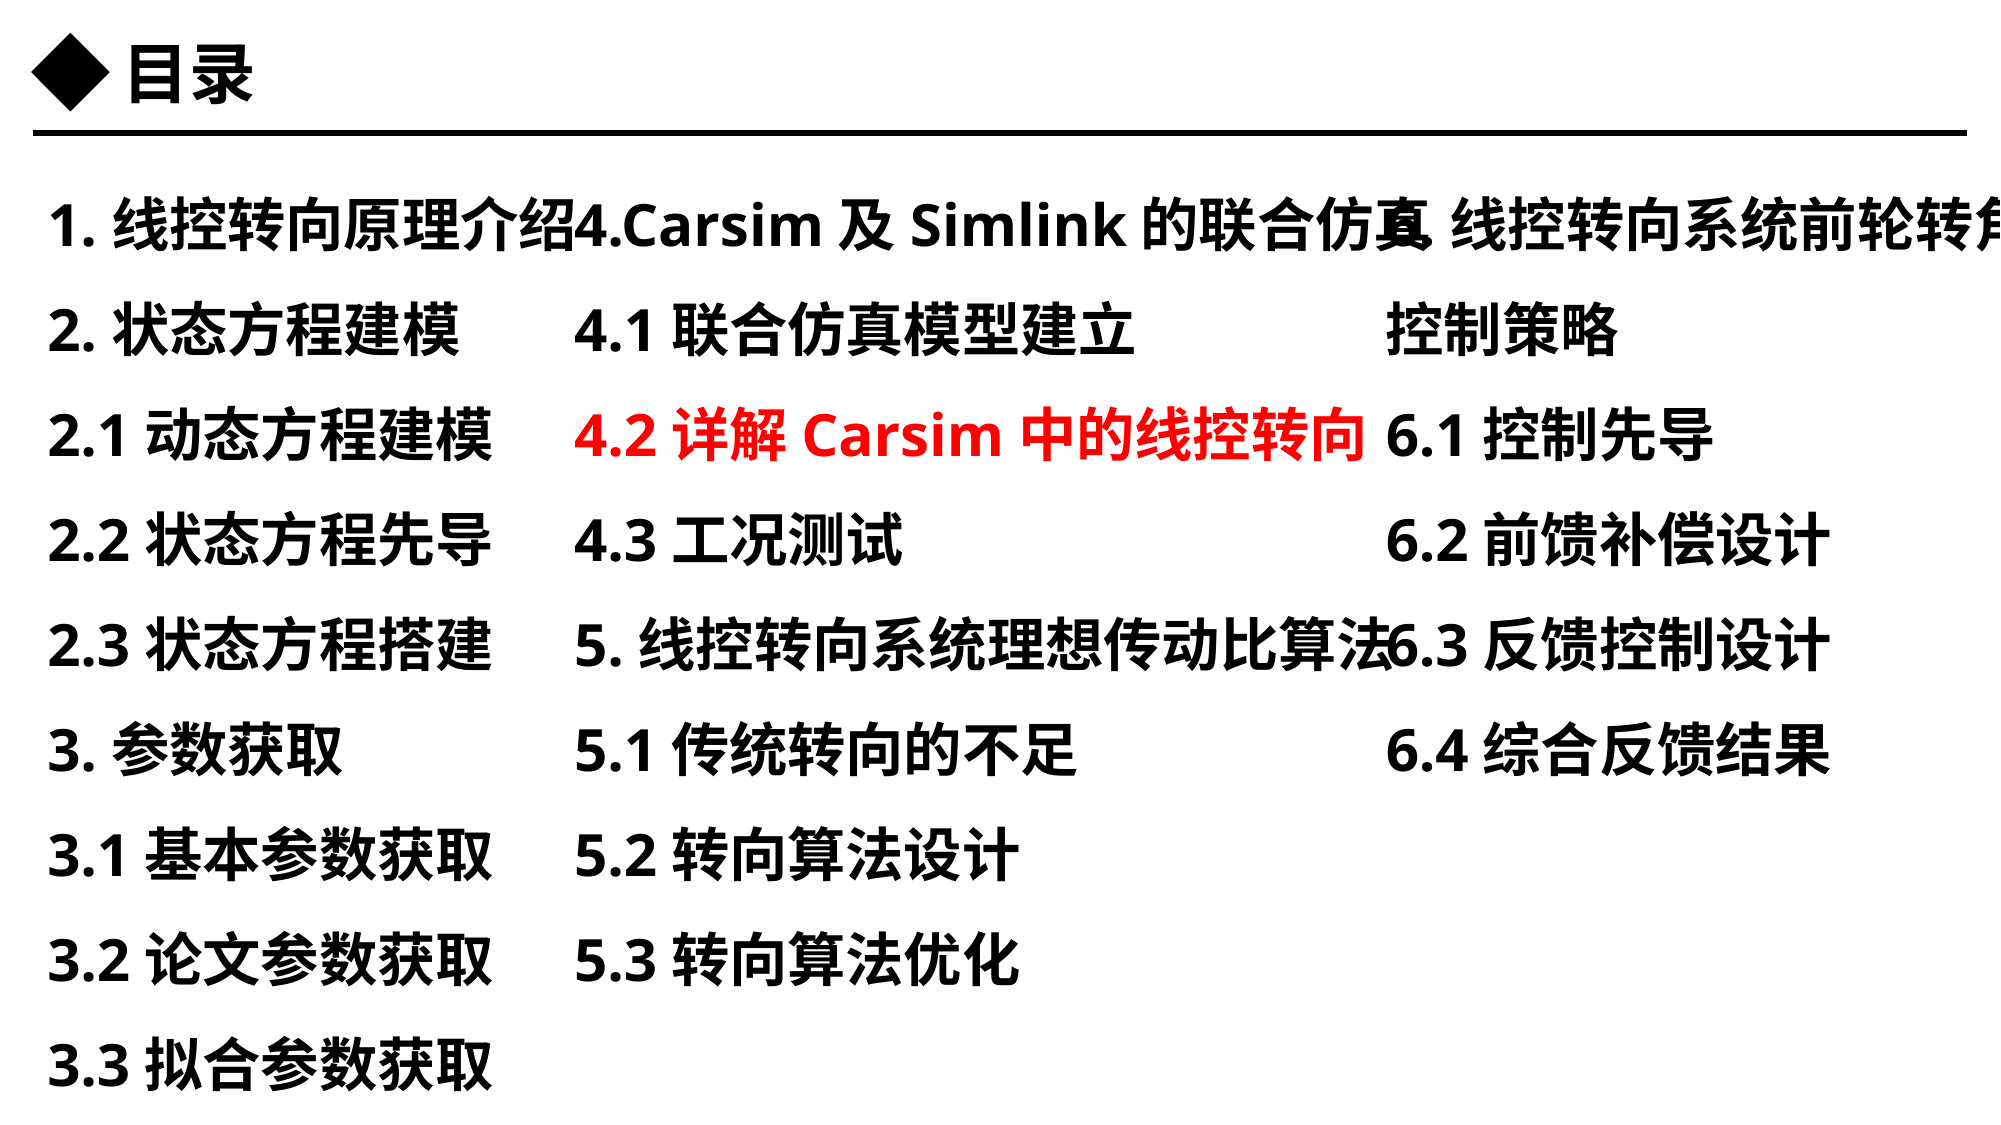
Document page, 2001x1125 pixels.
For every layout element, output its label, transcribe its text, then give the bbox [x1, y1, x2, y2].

text_box 4.Carsim及Simlink的联合仿真 4.1联合仿真模型建立 4.2详解Carsim中的线控转向 4.3工况测试 5.线控转向系统理想传动比算法 5.1传统转向的不足 5.2转向算法设计 5.3转向算法优化 [559, 145, 1536, 1018]
text_box 6.线控转向系统前轮转角 控制策略 6.1控制先导 6.2前馈补偿设计 6.3反馈控制设计 6.4综合反馈结果 [1371, 145, 2000, 896]
text_box 目录 [108, 24, 272, 119]
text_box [607, 205, 1608, 578]
text_box [31, 32, 108, 112]
text_box 1.线控转向原理介绍 2.状态方程建模 2.1动态方程建模 2.2状态方程先导 2.3状态方程搭建 3.参数获取 3.1基本参数获取 3.2论文参数获取 3.3拟合参数获取 [32, 145, 832, 1116]
